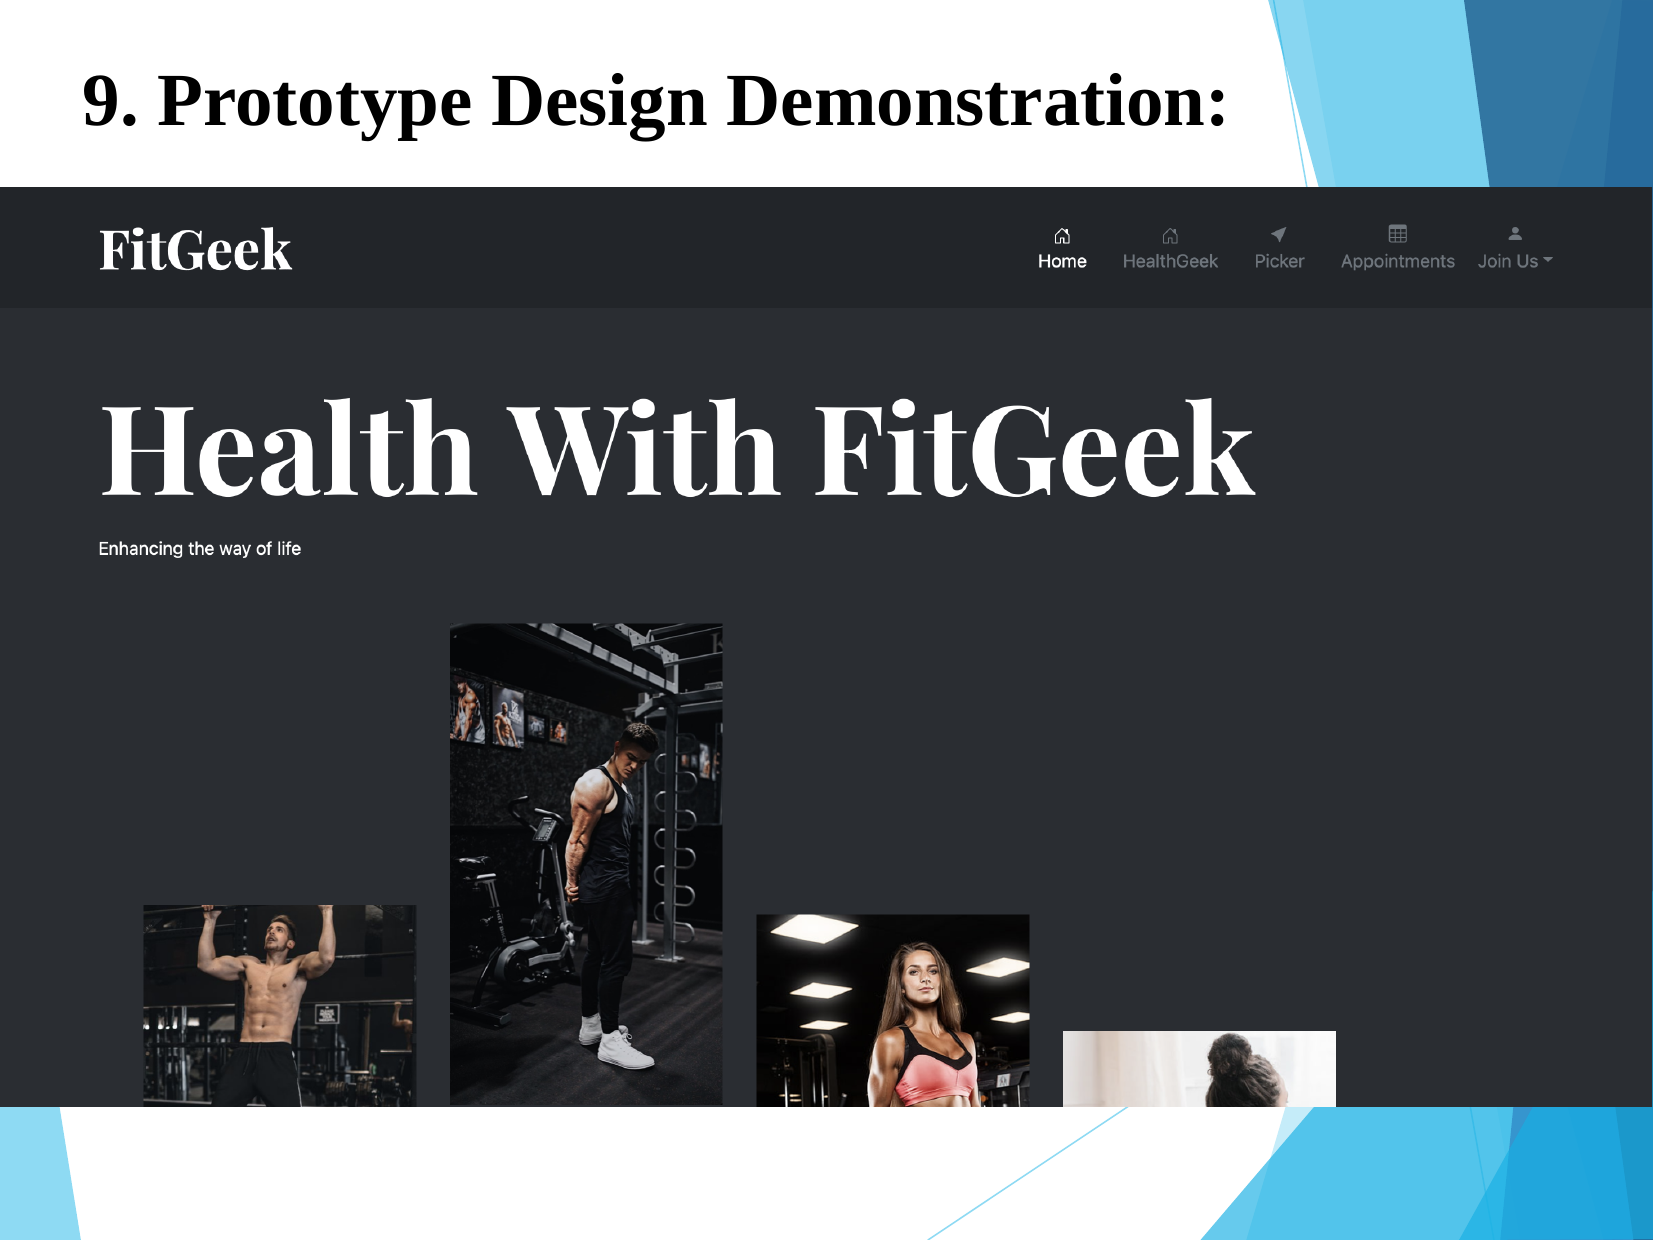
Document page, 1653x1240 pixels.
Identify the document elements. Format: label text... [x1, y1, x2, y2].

text_box 9. Prototype Design Demonstration: [82, 57, 1571, 142]
picture [0, 187, 1653, 1107]
